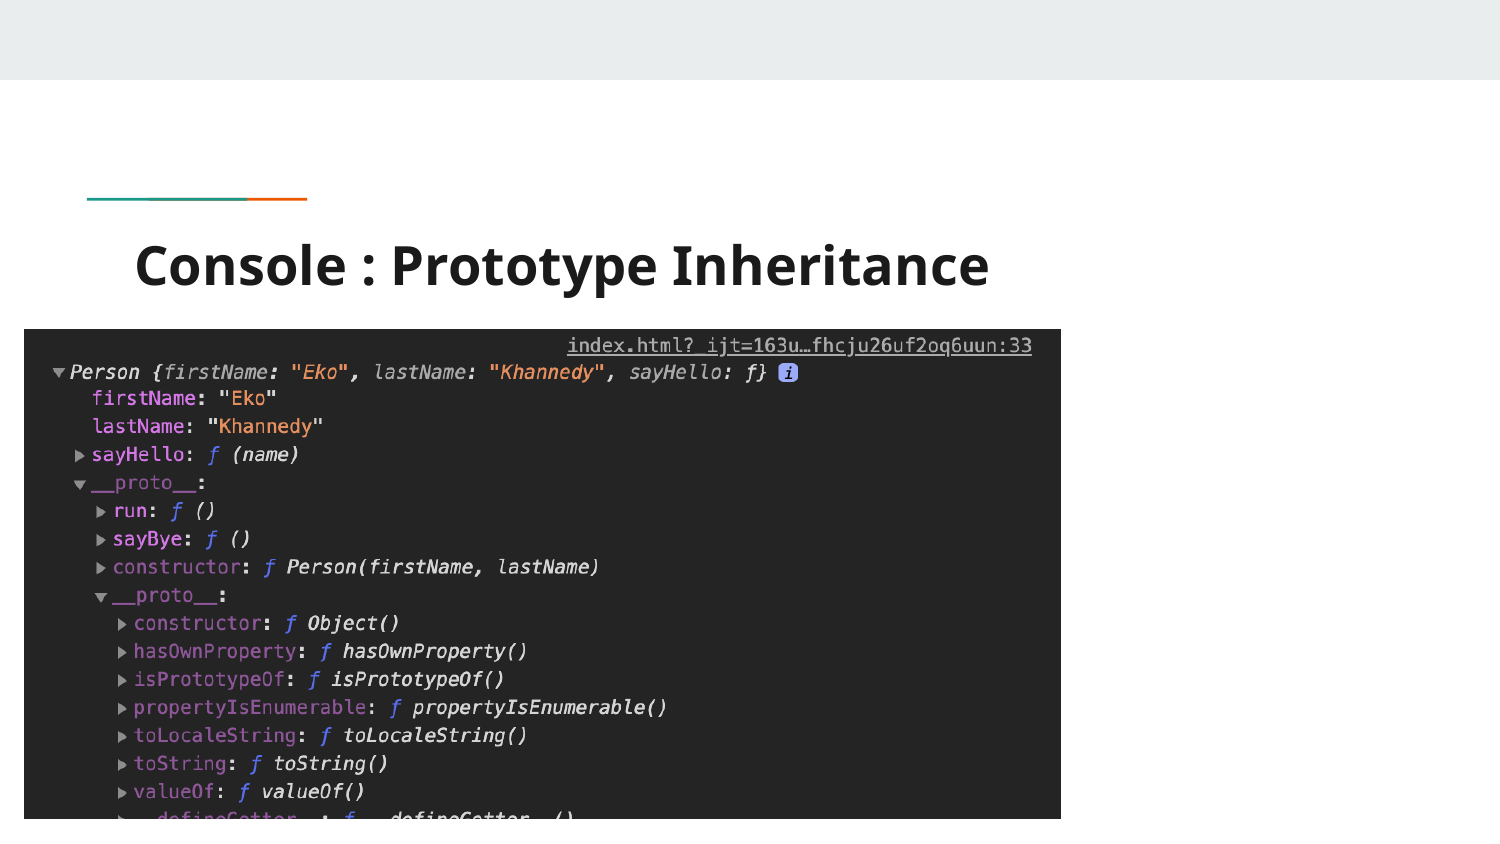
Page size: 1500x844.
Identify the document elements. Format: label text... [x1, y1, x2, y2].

title Console : Prototype Inheritance [119, 216, 1381, 305]
picture [24, 328, 1061, 819]
